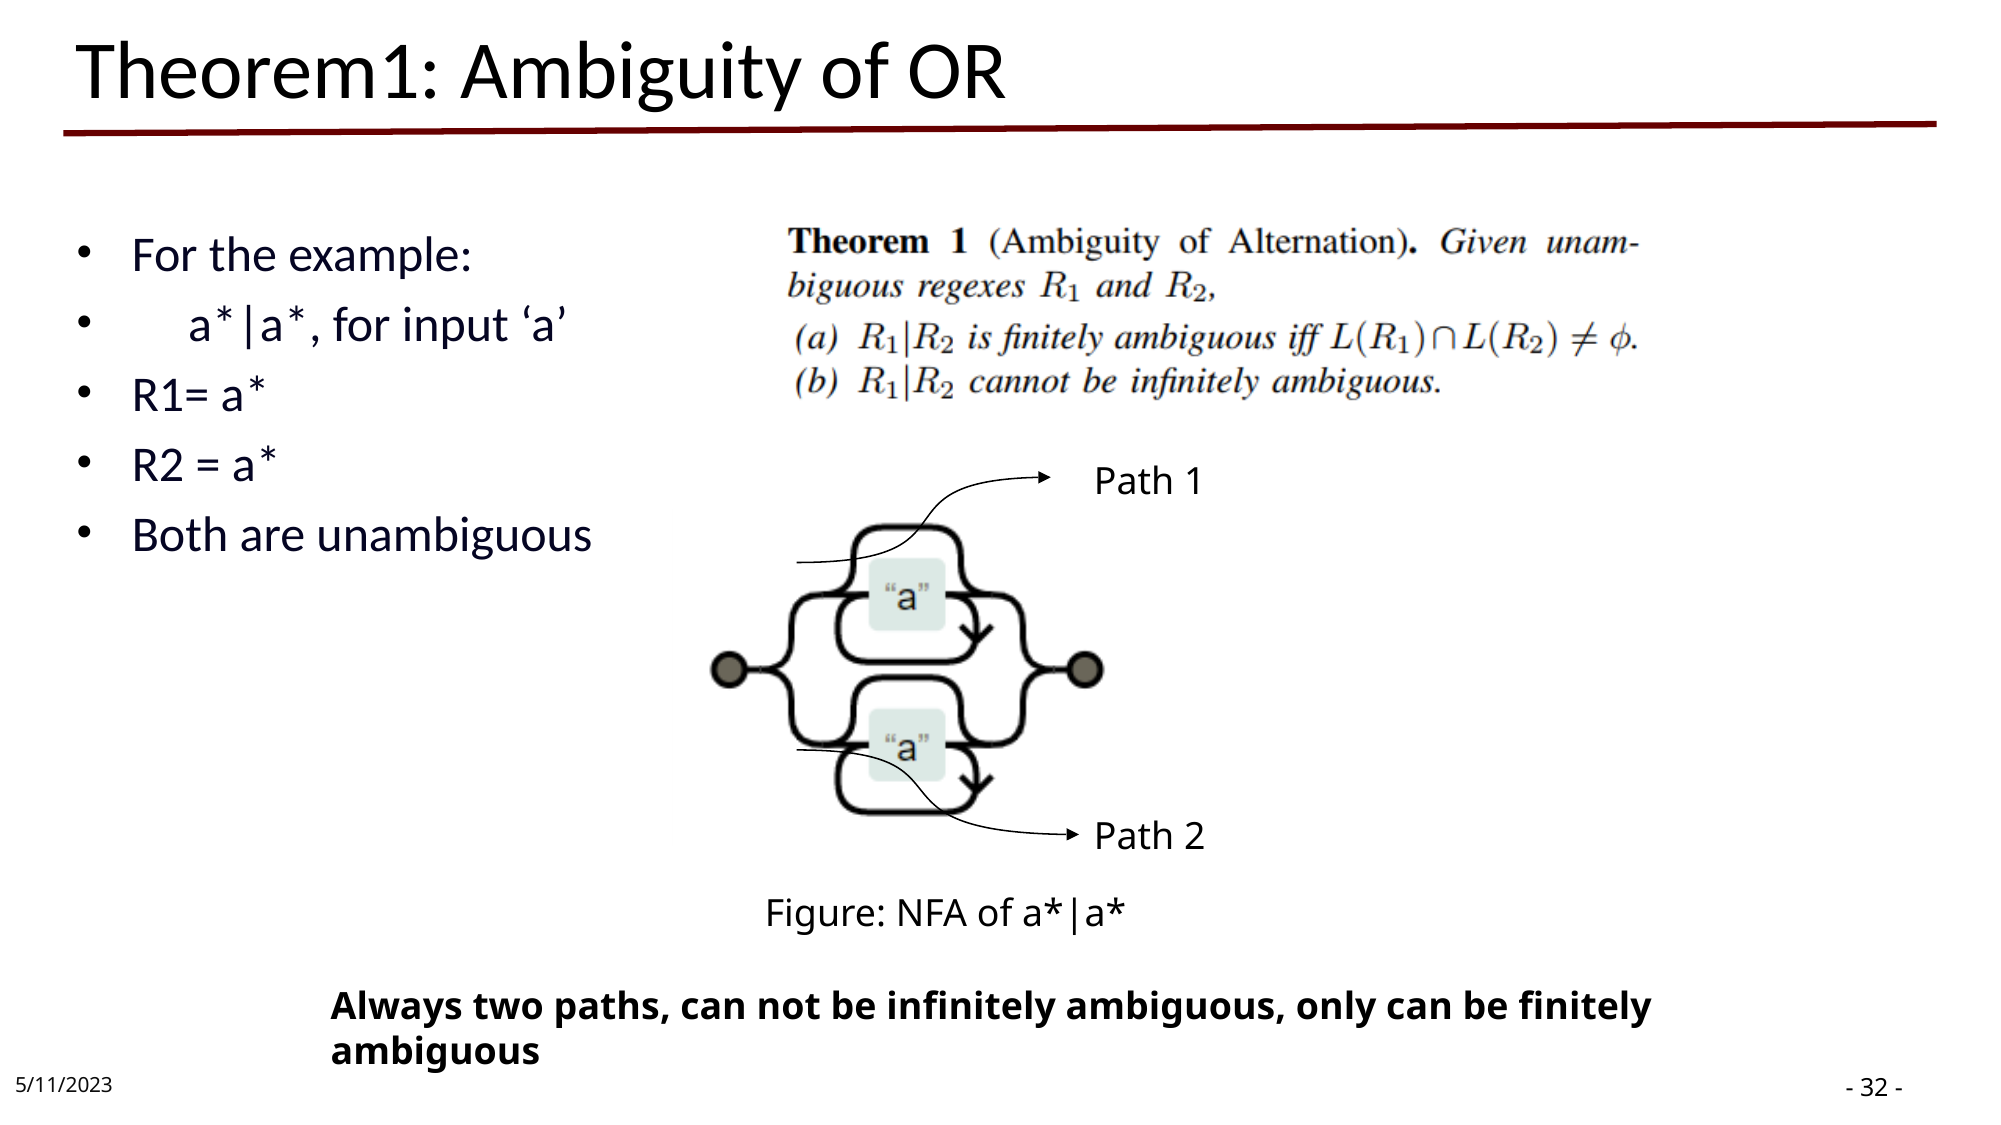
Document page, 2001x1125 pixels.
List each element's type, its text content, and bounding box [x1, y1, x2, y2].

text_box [796, 477, 1051, 563]
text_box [796, 749, 1080, 836]
text_box Path 1 [1078, 449, 1448, 510]
list For the example: a*|a*, for input ‘a’ R1= a* R2 = a* Both are unambiguous [60, 214, 1933, 1062]
text_box Figure: NFA of a*|a* [749, 881, 1352, 942]
text_box Path 2 [1078, 804, 1448, 865]
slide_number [0, 1061, 354, 1107]
text_box Always two paths, can not be infinitely ambiguous, only can be finitely ambiguous [315, 974, 1670, 1080]
picture [671, 509, 1132, 847]
title Theorem1: Ambiguity of OR [60, 19, 1820, 125]
picture [773, 213, 1648, 405]
